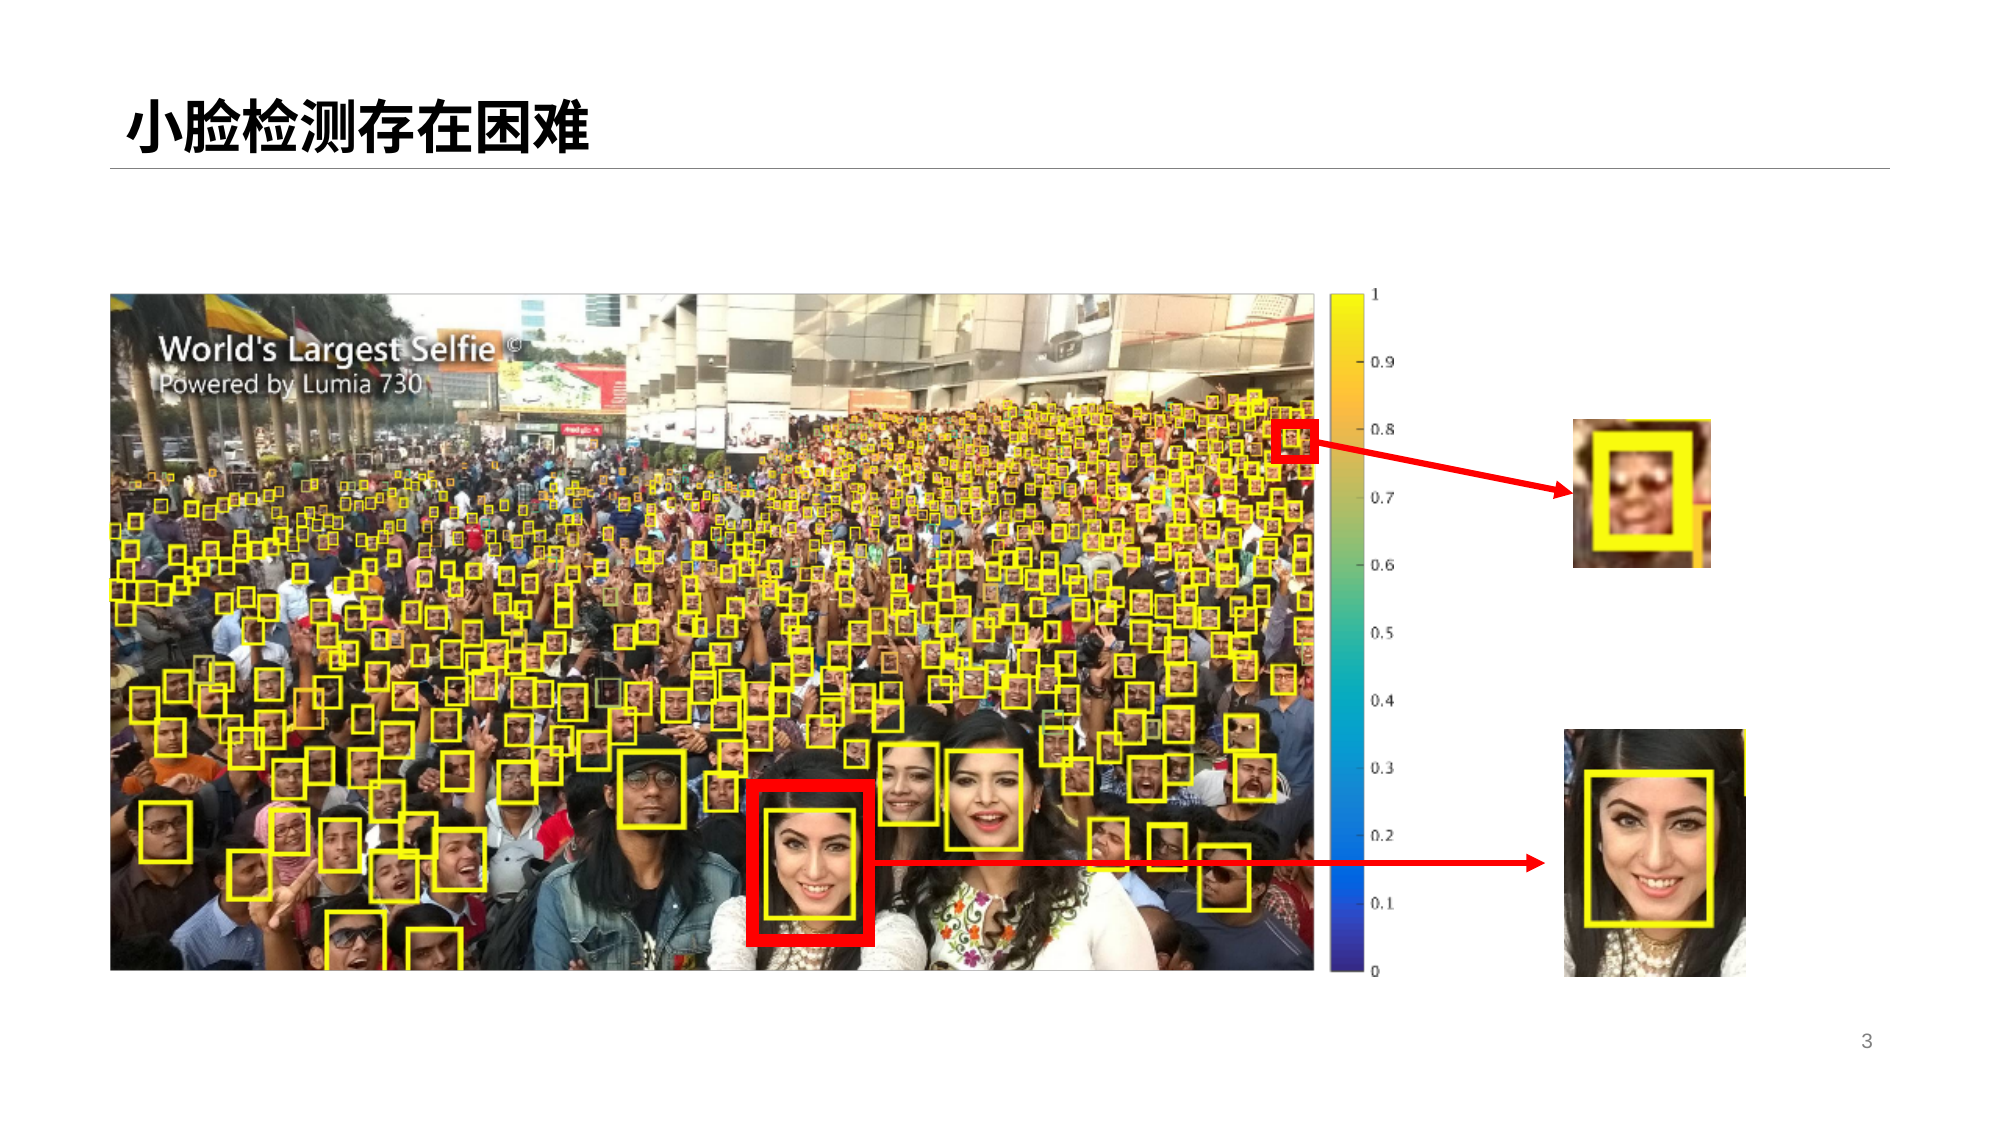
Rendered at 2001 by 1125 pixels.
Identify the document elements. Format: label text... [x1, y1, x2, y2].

picture [109, 288, 1394, 977]
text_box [1314, 441, 1574, 494]
slide_number 3 [1410, 1023, 1888, 1058]
picture [1573, 419, 1711, 568]
picture [1564, 729, 1746, 977]
title 小脸检测存在困难 [109, 0, 1890, 169]
